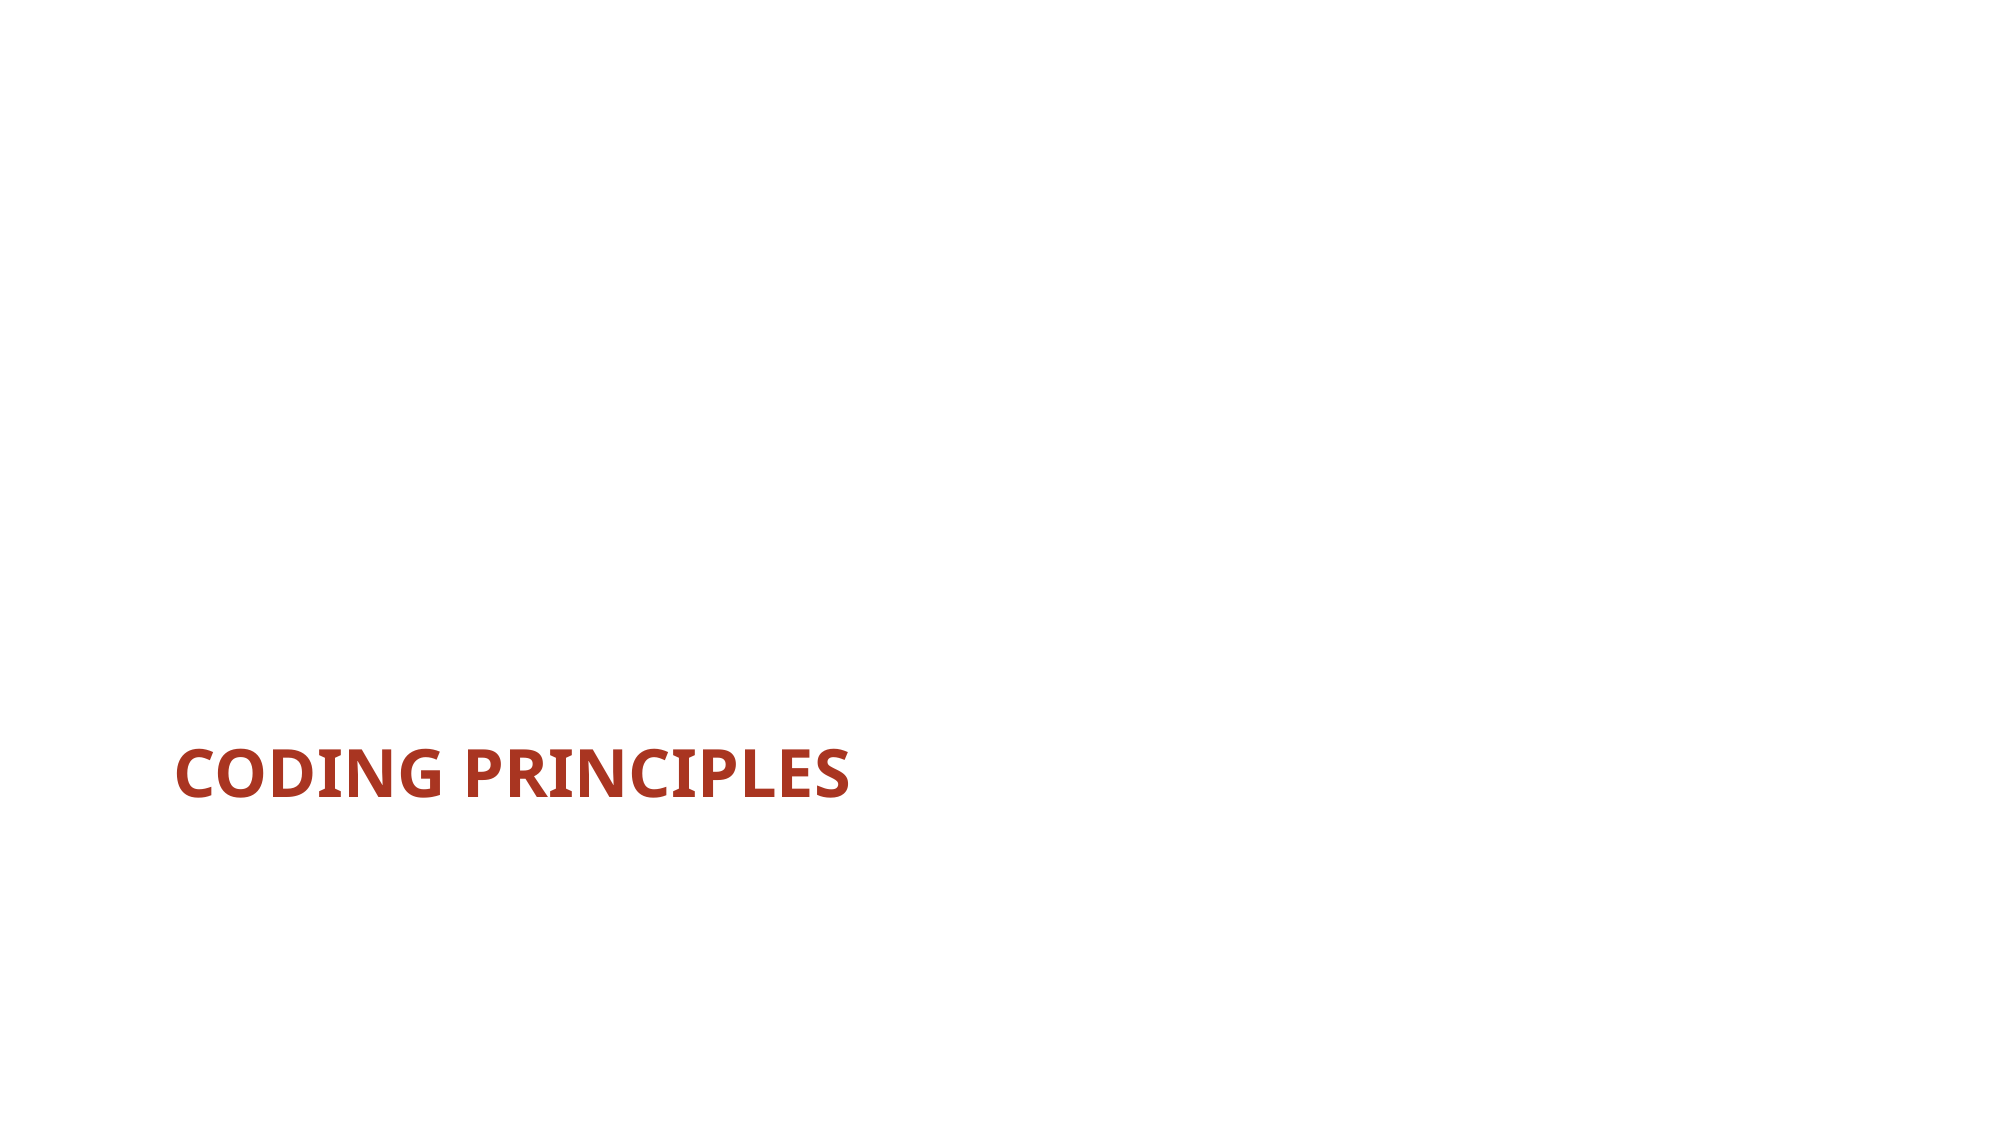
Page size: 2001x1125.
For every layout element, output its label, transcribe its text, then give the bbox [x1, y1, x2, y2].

title Coding Principles [158, 722, 1858, 947]
